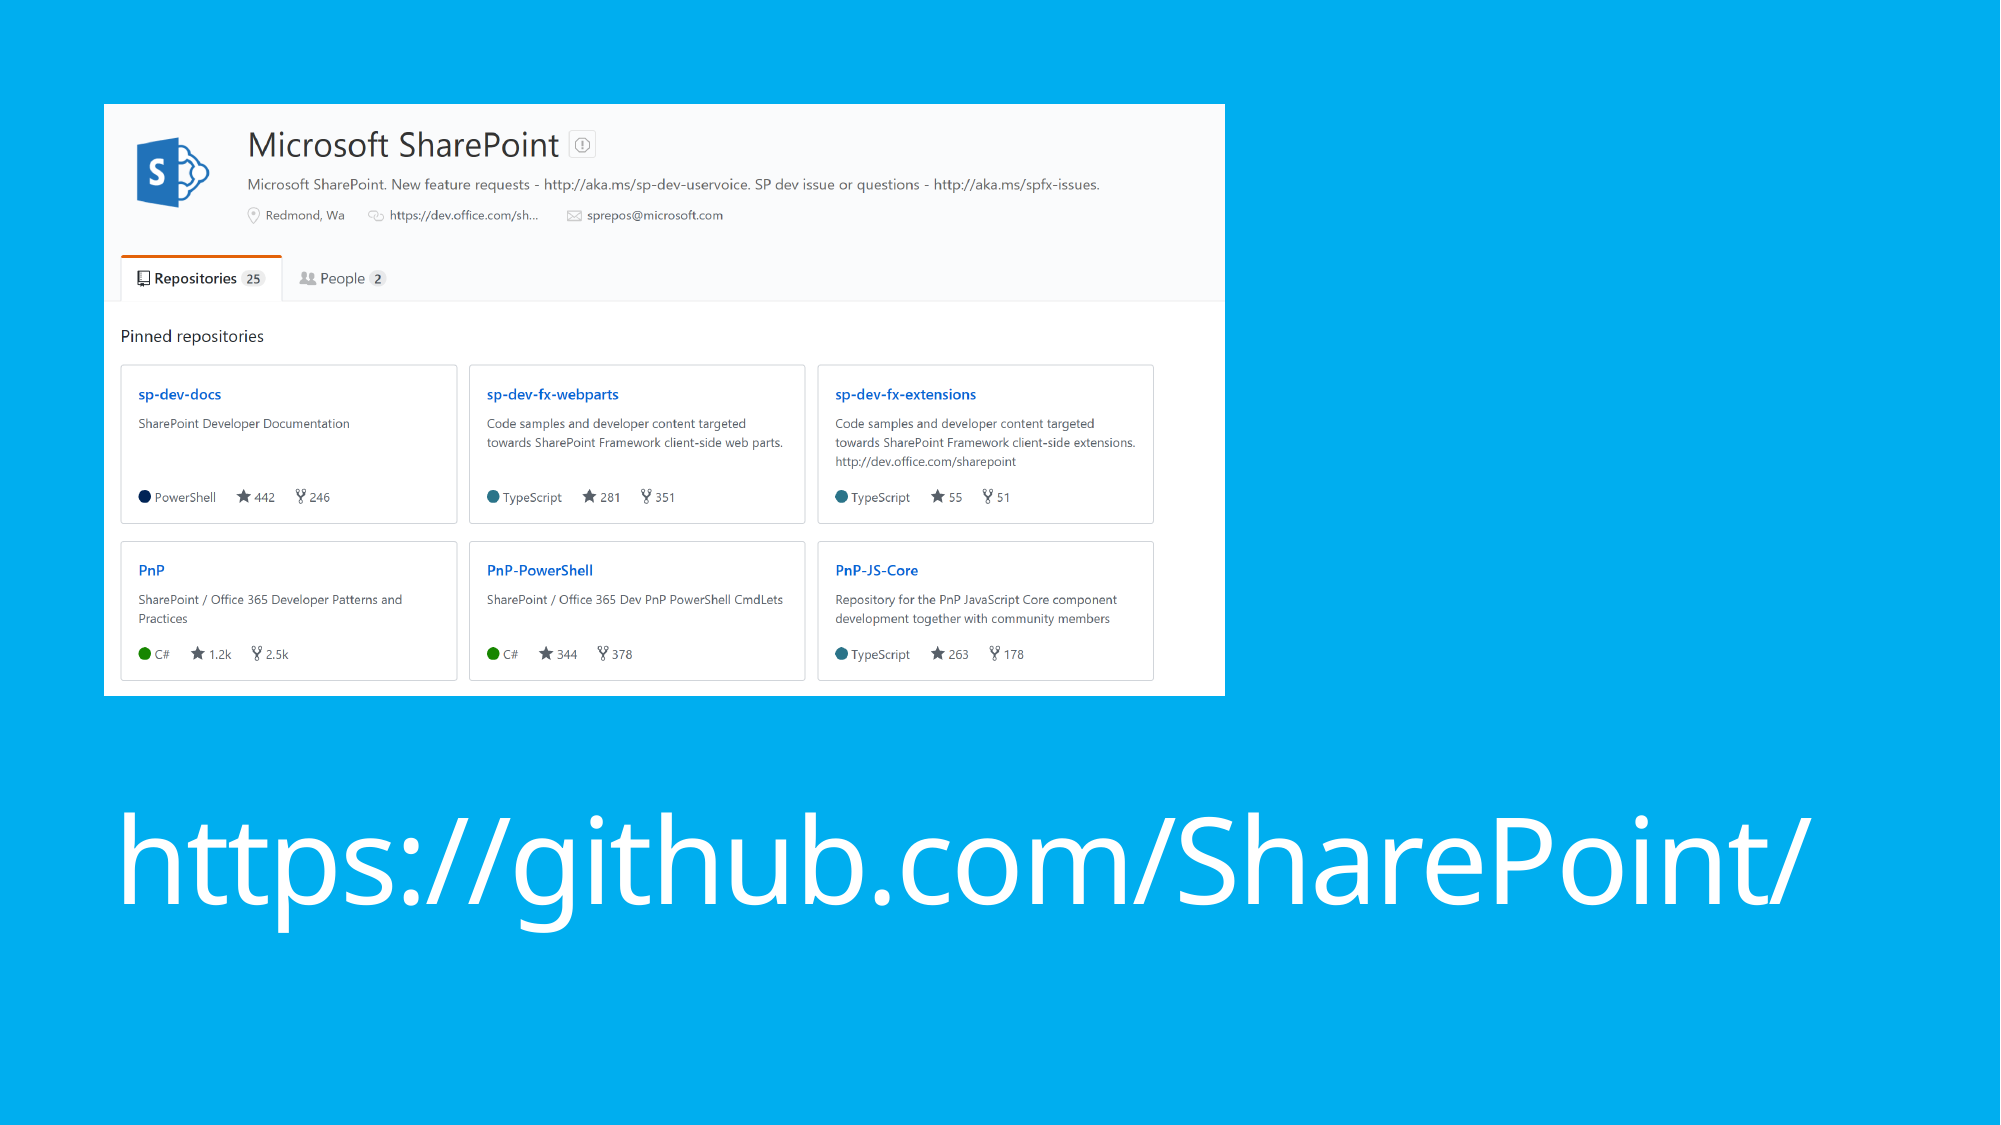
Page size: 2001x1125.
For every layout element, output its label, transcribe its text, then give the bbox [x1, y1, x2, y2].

title https://github.com/SharePoint/ [99, 719, 1892, 936]
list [103, 104, 1225, 697]
